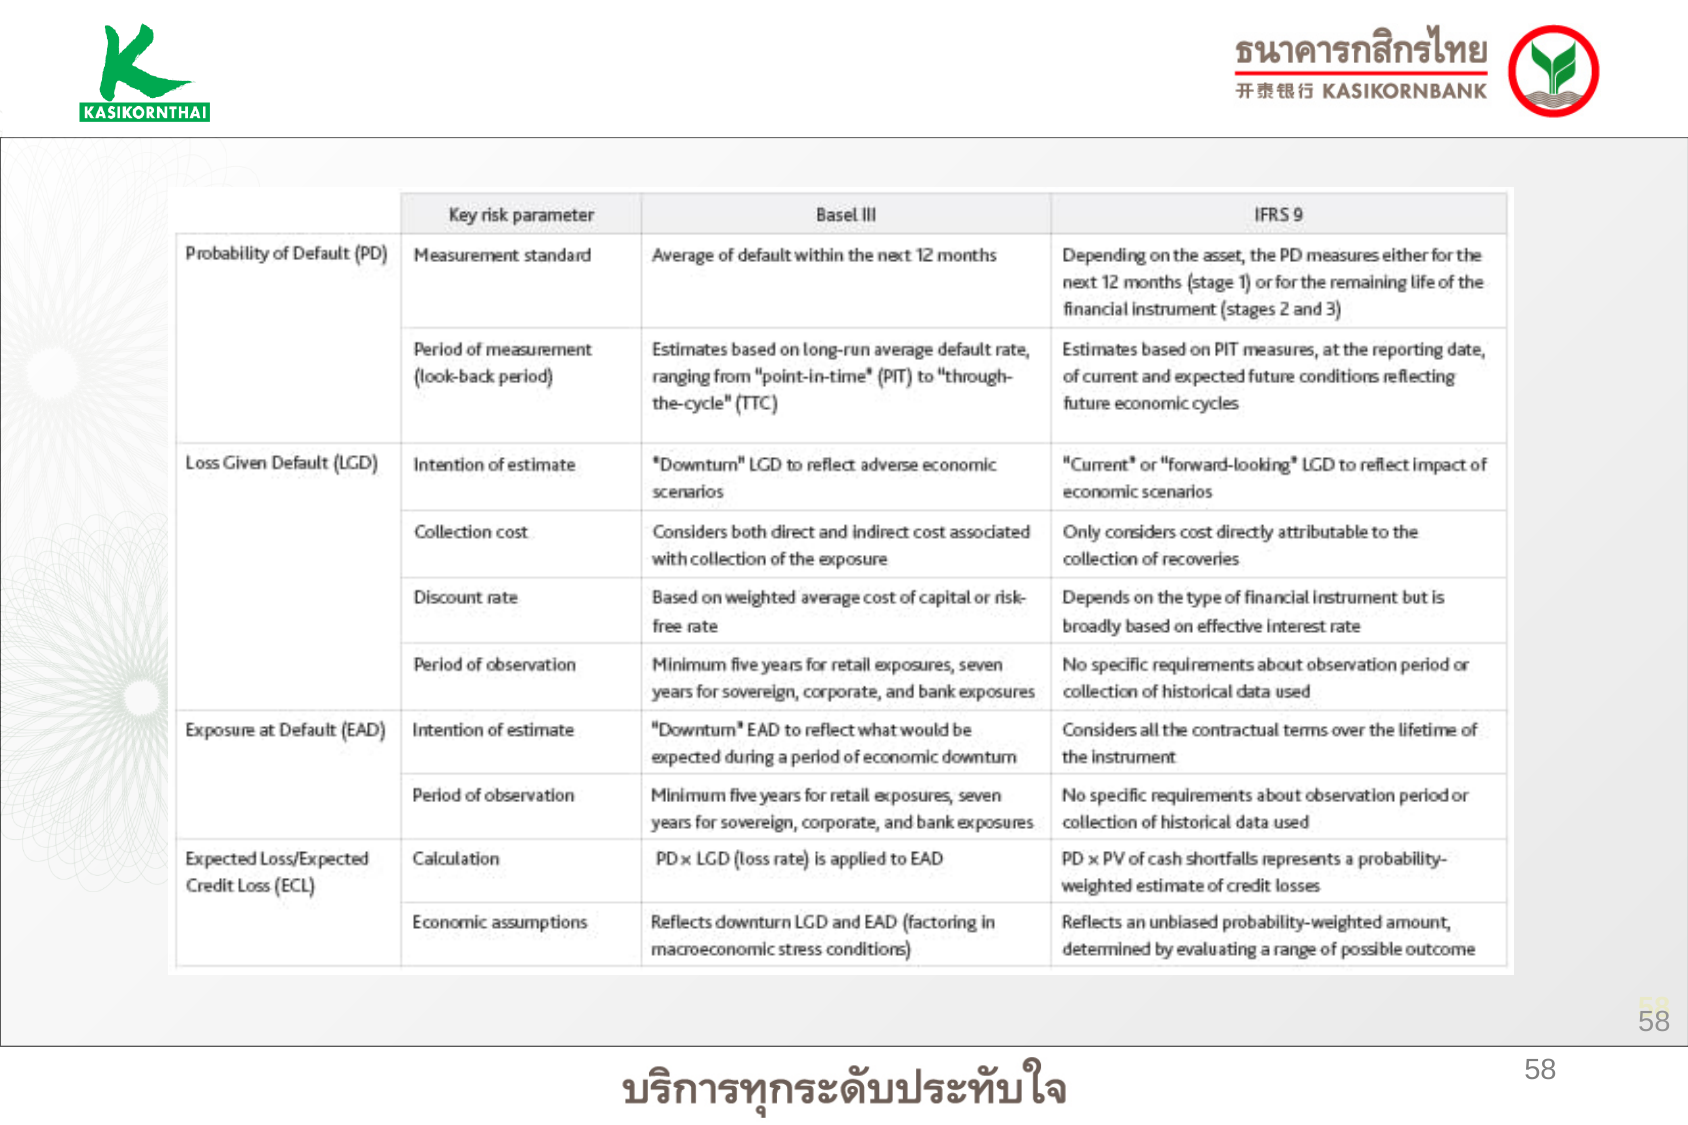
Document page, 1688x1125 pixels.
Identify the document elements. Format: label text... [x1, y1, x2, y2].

picture [168, 187, 1514, 976]
picture [79, 23, 210, 122]
picture [1233, 23, 1601, 120]
picture [0, 1049, 1688, 1125]
slide_number 58 [1191, 1042, 1572, 1103]
